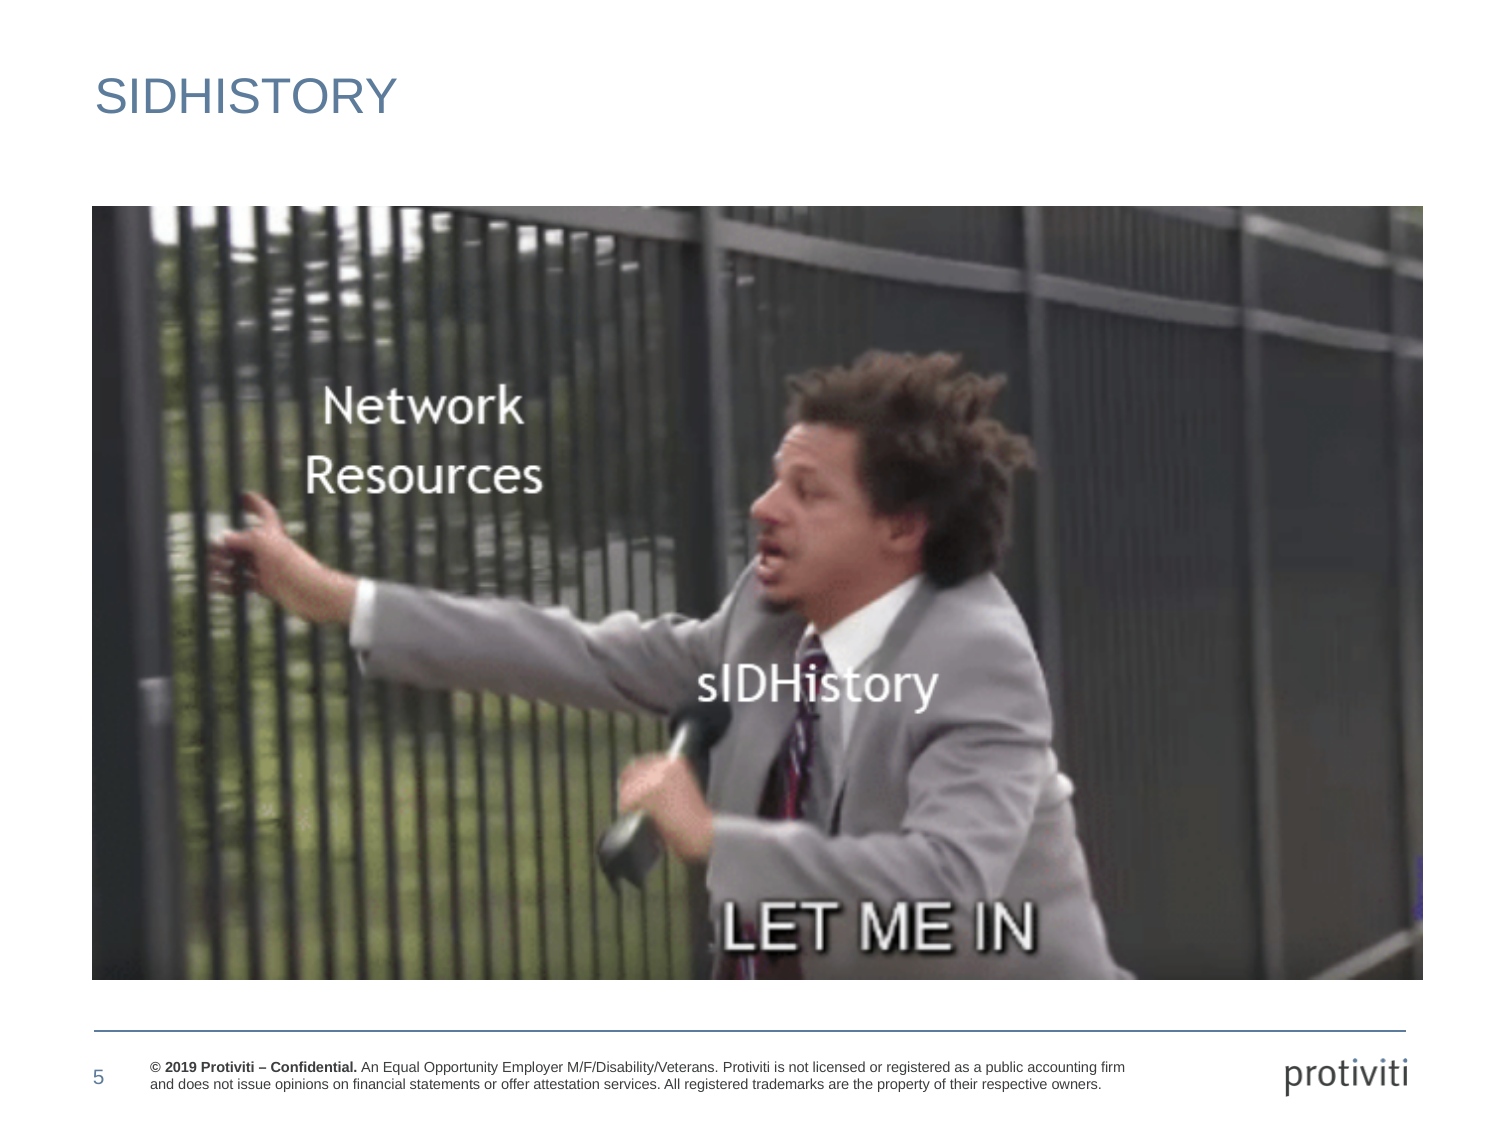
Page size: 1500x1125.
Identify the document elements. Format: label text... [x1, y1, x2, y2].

title SIDHIStory [94, 0, 1408, 188]
picture [1285, 1058, 1408, 1097]
picture [92, 206, 1423, 980]
slide_number 5 [92, 1063, 119, 1089]
